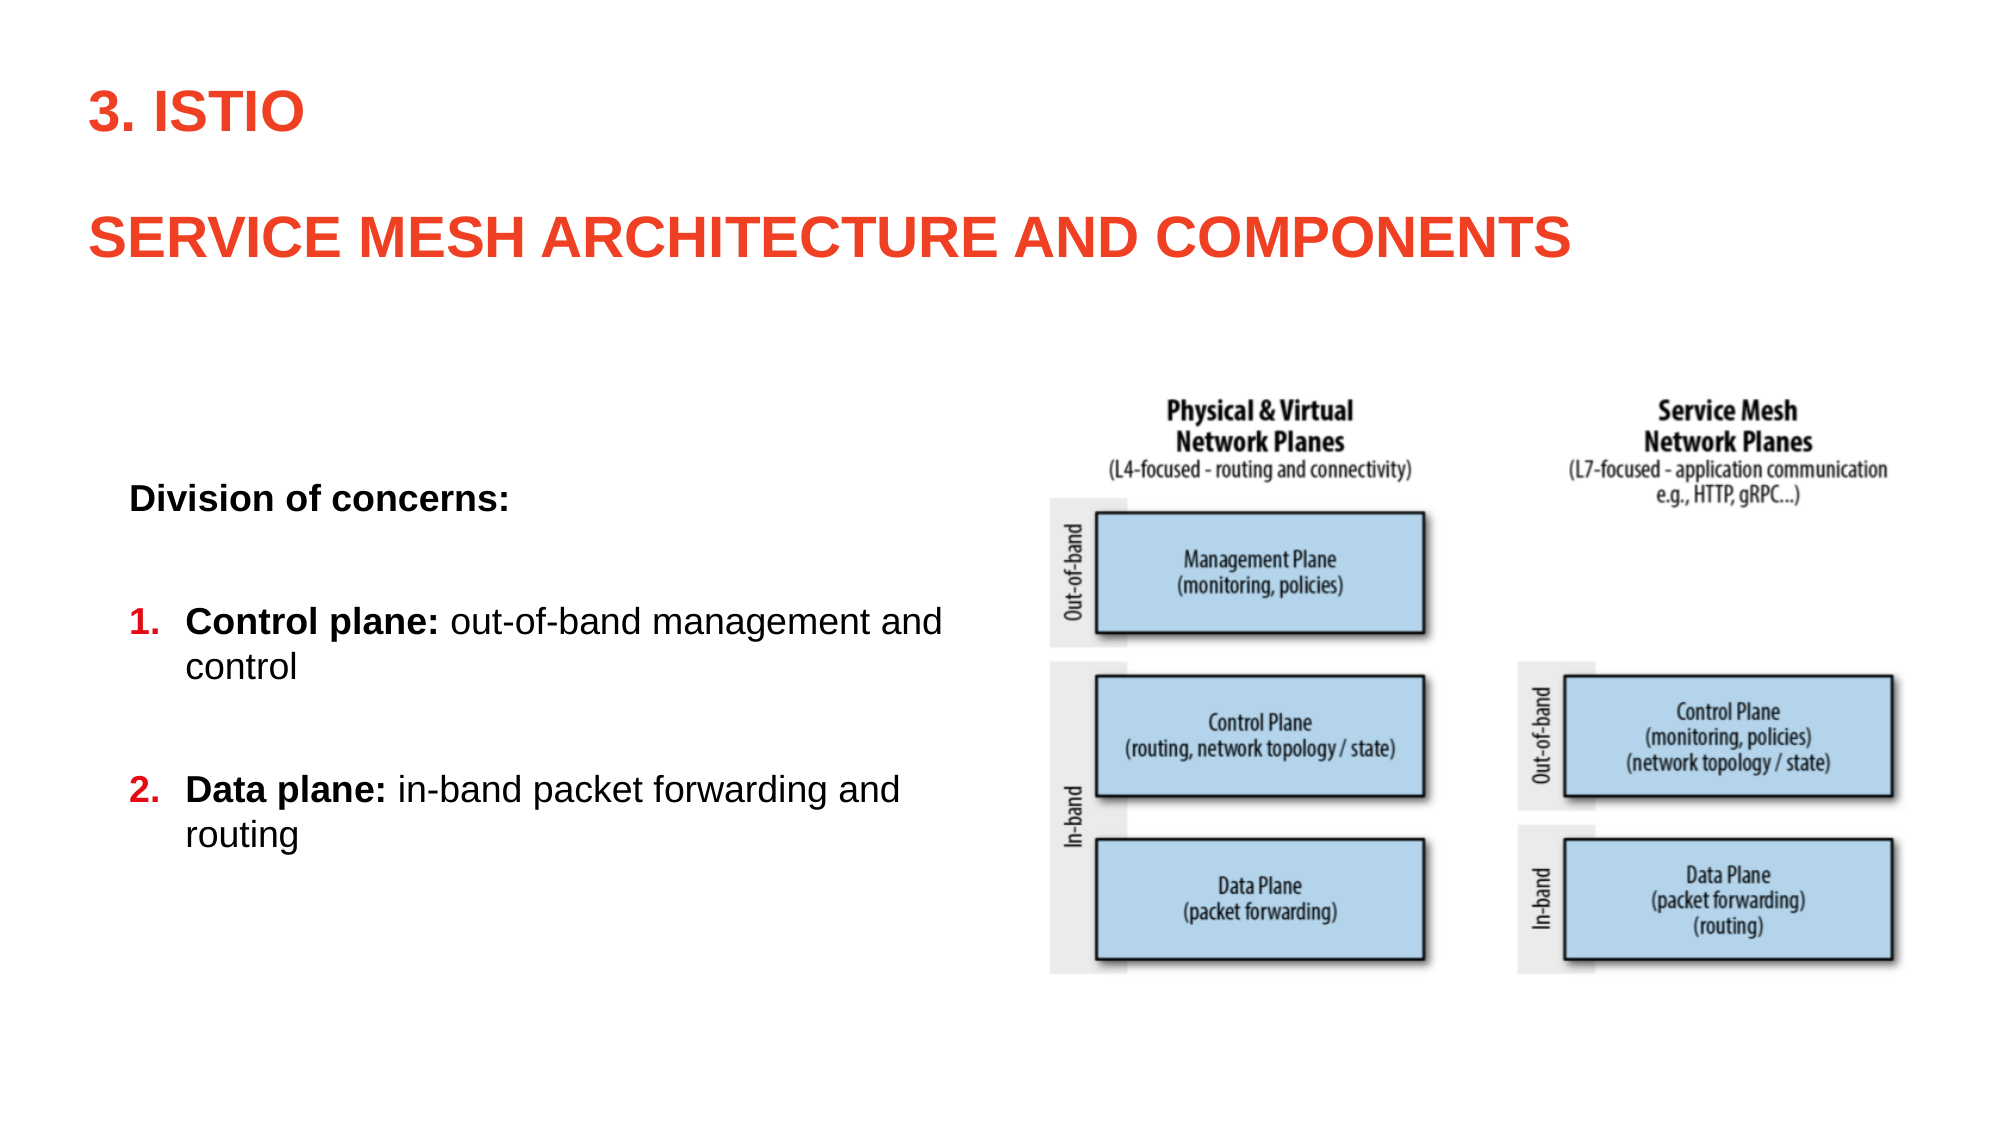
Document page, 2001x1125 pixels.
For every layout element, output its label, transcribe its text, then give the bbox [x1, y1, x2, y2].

picture [1033, 386, 1929, 992]
text_box Division of concerns: Control plane: out-of-band management and control Data plane: in-band packet forwarding and routing [114, 342, 1000, 948]
title 3. Istio SERVICE MESH architecture and components [88, 88, 1911, 183]
